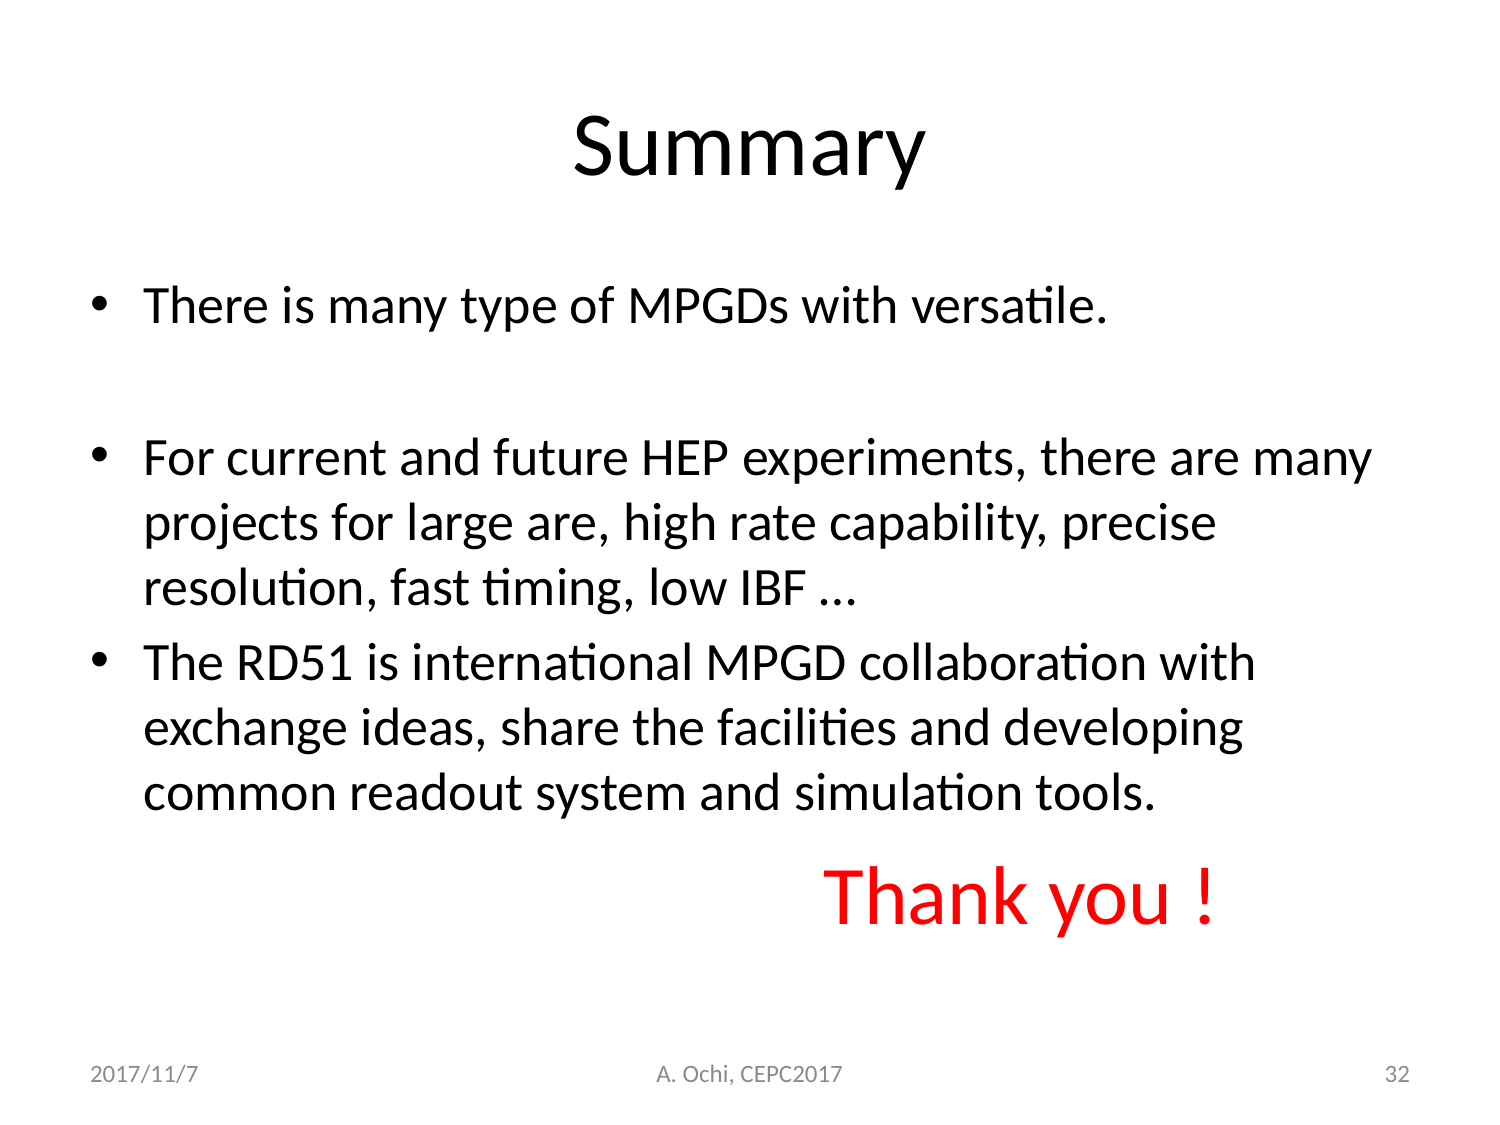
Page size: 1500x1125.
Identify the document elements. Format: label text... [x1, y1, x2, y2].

text_box Thank you ! [808, 834, 1313, 949]
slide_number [75, 1042, 425, 1103]
slide_number 32 [1074, 1042, 1425, 1103]
list There is many type of MPGDs with versatile. For current and future HEP experiments, there are many projects for large are, high rate capability, precise resolution, fast timing, low IBF … The RD51 is international MPGD collaboration with exchange ideas, share the facilities and developing common readout system and simulation tools. [75, 262, 1425, 835]
footer A. Ochi, CEPC2017 [512, 1042, 988, 1103]
title Summary [75, 45, 1425, 233]
